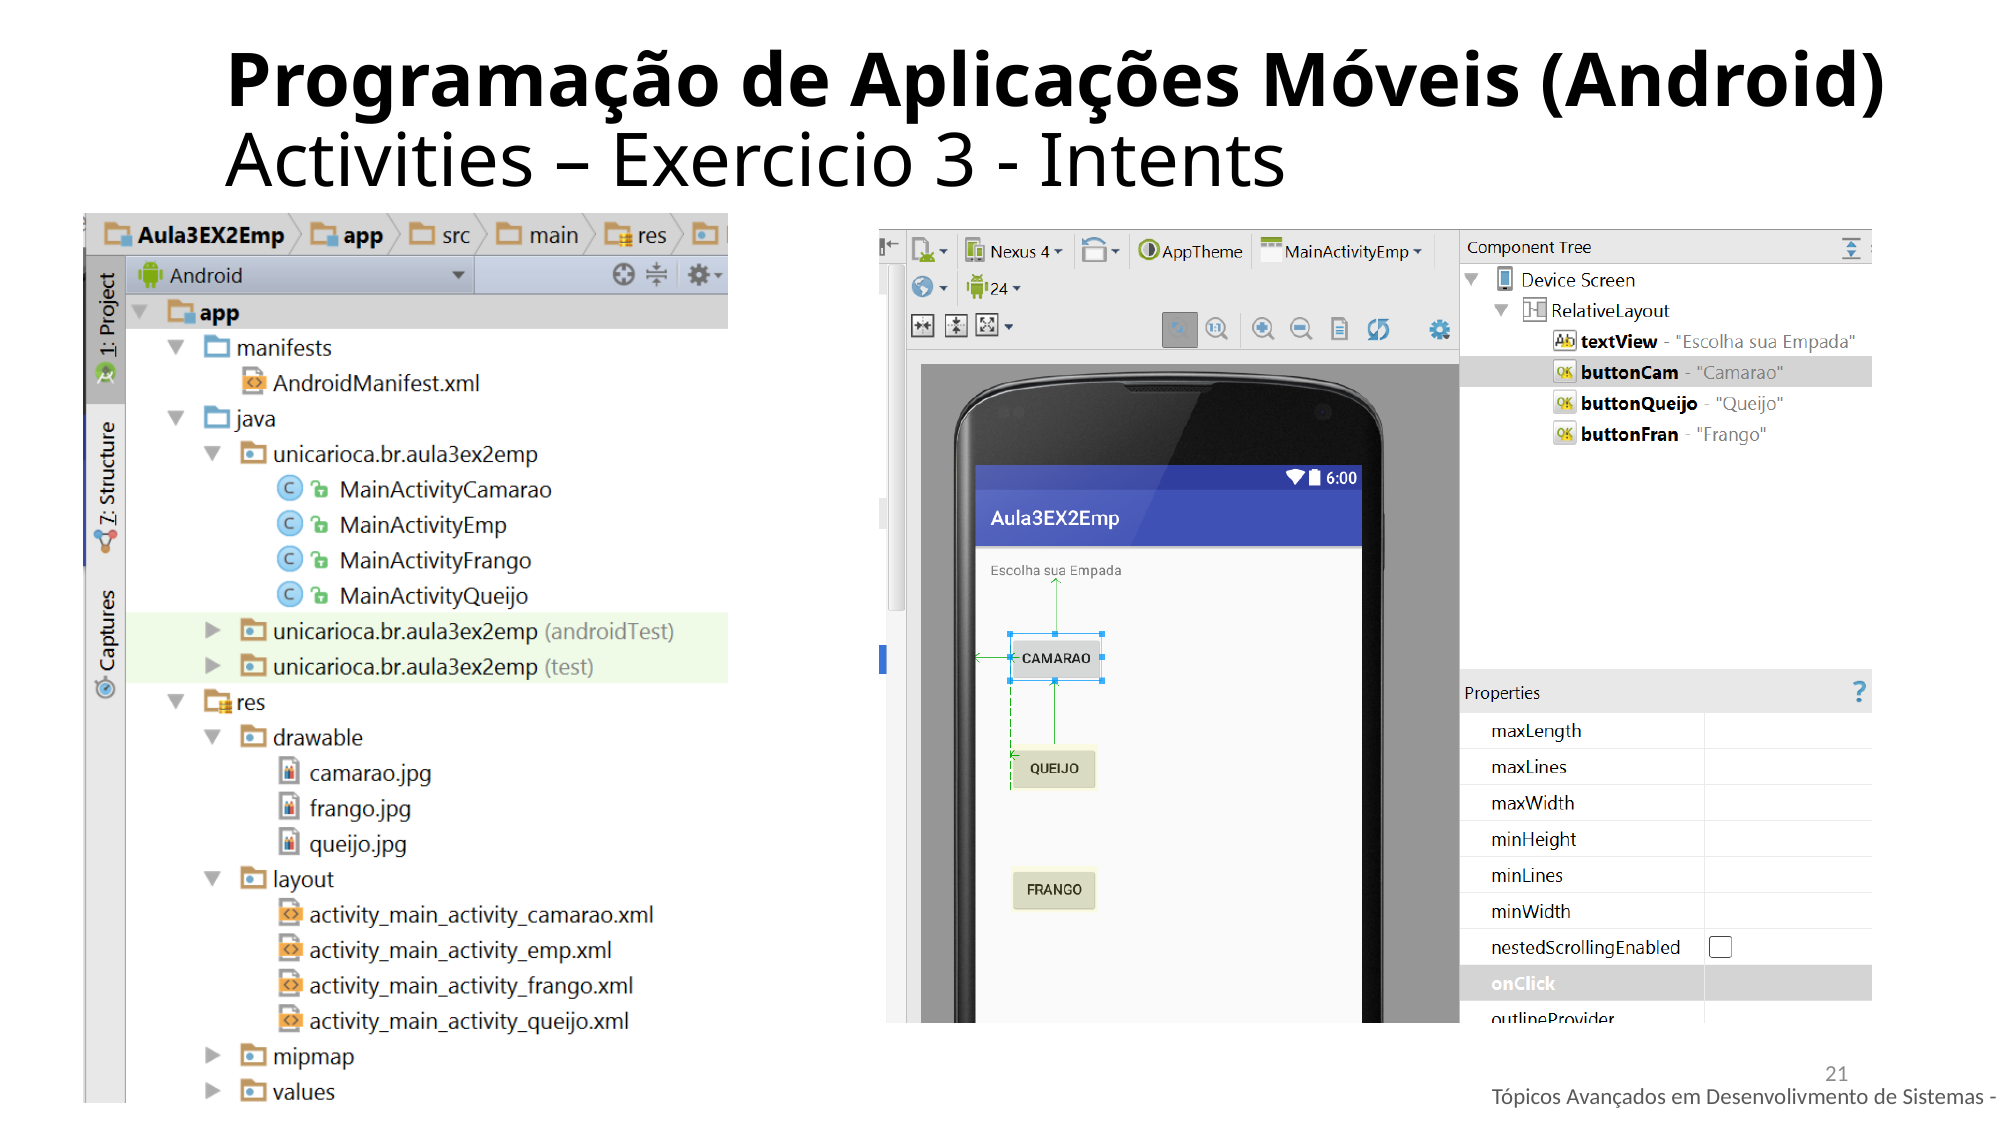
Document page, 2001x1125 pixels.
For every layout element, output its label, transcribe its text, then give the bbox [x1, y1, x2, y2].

picture [879, 228, 1872, 1023]
footer Tópicos Avançados em Desenvolivmento de Sistemas - André L. Braga [1177, 1065, 2000, 1125]
picture [83, 213, 728, 1103]
title Programação de Aplicações Móveis (Android) Activities – Exercicio 3 - Intents [210, 16, 1986, 229]
slide_number 21 [1413, 1042, 1864, 1103]
